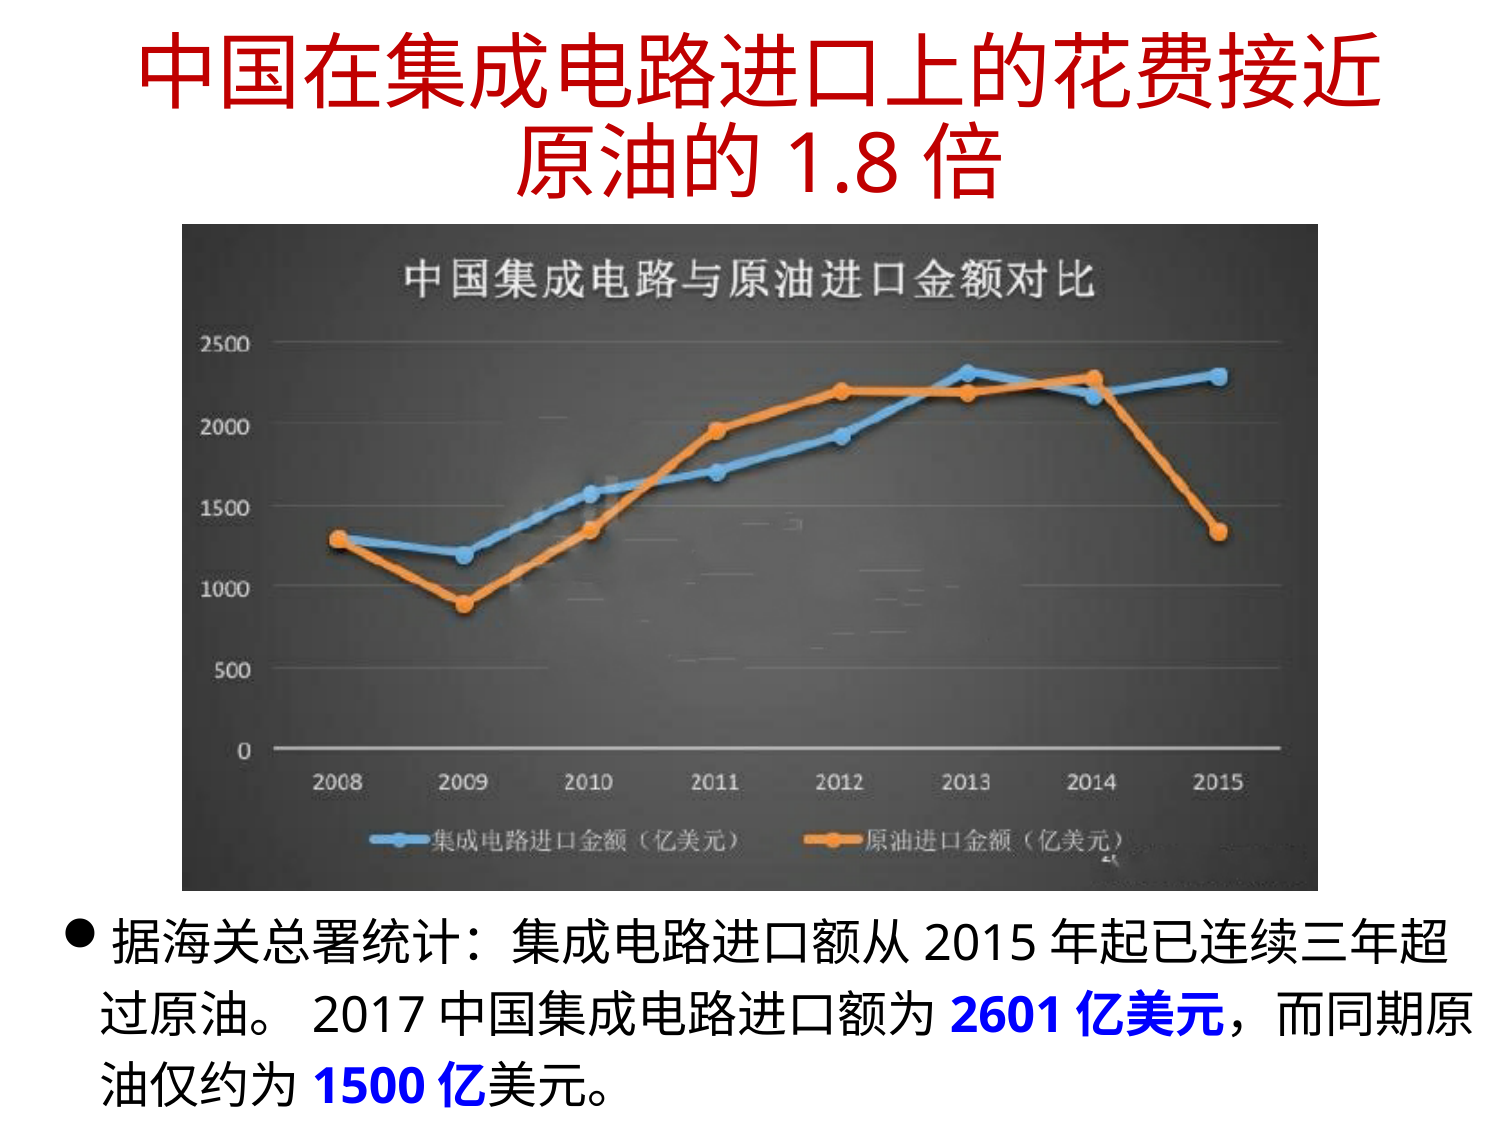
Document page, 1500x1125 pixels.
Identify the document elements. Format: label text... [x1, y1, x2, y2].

picture [182, 224, 1318, 891]
title 中国在集成电路进口上的花费接近原油的1.8倍 [103, 11, 1416, 230]
list 据海关总署统计：集成电路进口额从2015年起已连续三年超过原油。2017中国集成电路进口额为2601亿美元，而同期原油仅约为1500亿美元。 [46, 890, 1500, 1125]
